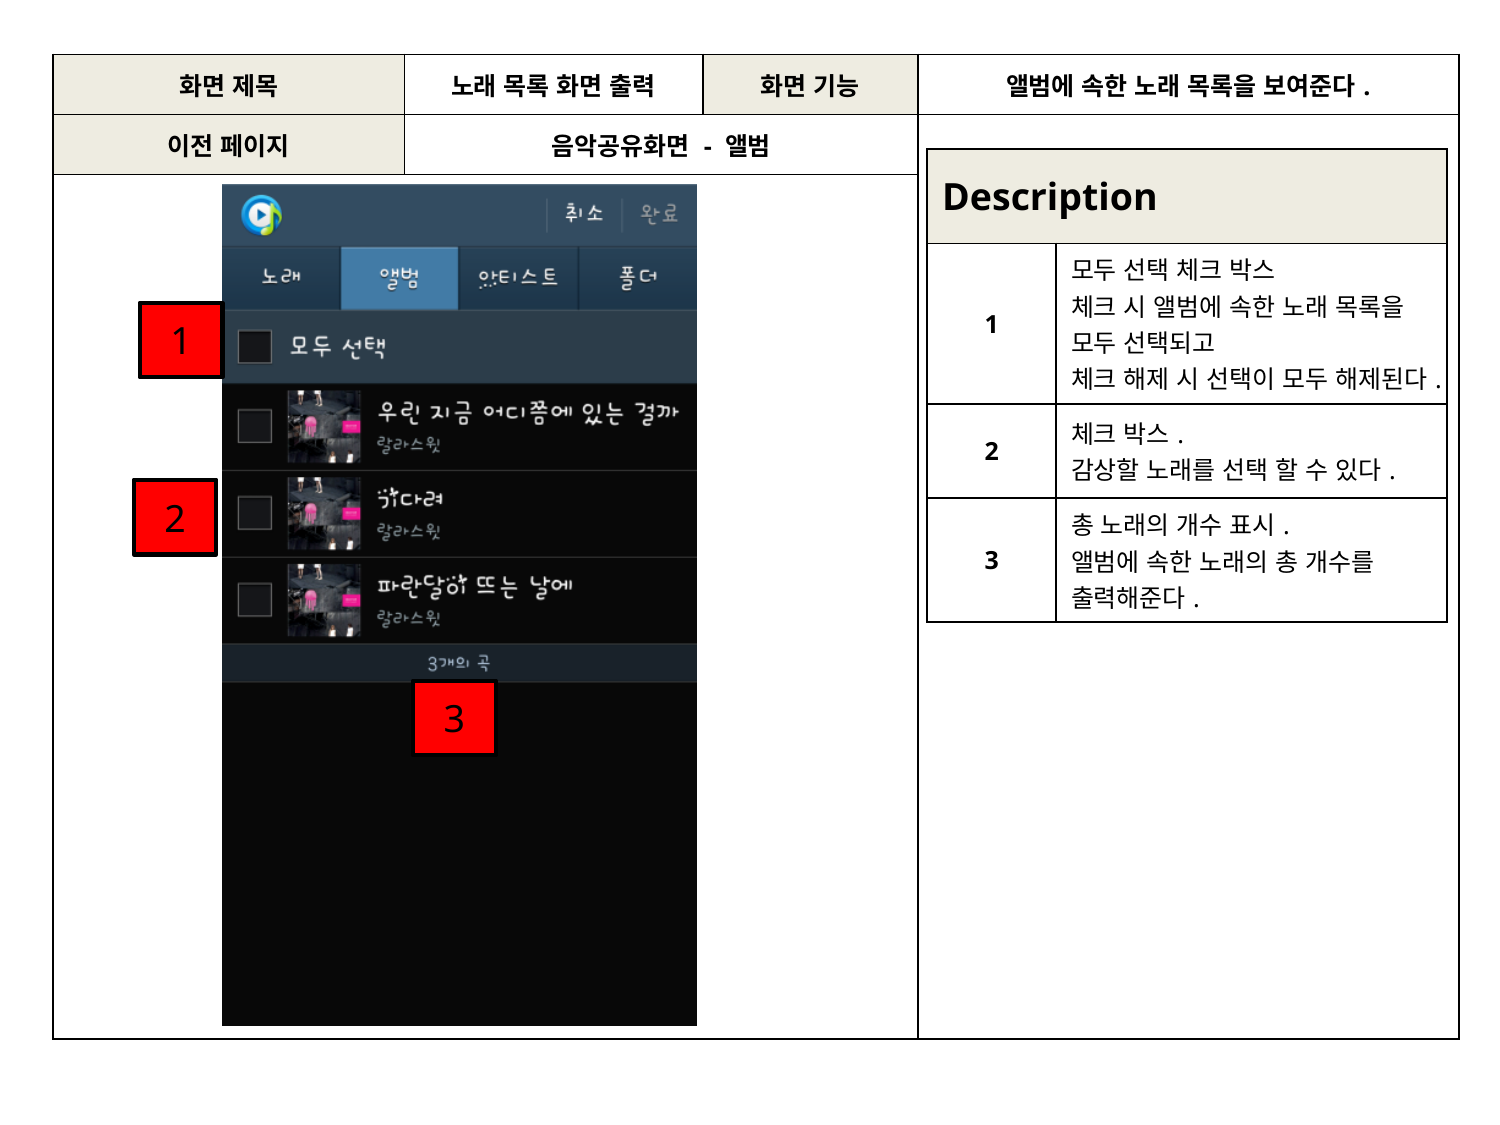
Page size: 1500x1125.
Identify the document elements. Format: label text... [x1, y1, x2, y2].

table_cell 2 [928, 405, 1055, 497]
table_cell 총 노래의 개수 표시. 앨범에 속한 노래의 총 개수를 출력해준다. [1057, 499, 1446, 621]
table_cell 모두 선택 체크 박스 체크 시 앨범에 속한 노래 목록을 모두 선택되고 체크 해제 시 선택이 모두 해제된다. [1057, 244, 1446, 403]
table_cell 1 [928, 244, 1055, 403]
table_header 노래 목록 화면 출력 [405, 55, 702, 114]
table_cell 체크 박스. 감상할 노래를 선택 할 수 있다. [1057, 405, 1446, 497]
picture [222, 184, 697, 1026]
table_header 화면 제목 [54, 55, 404, 114]
text_box 1 [138, 301, 217, 379]
table_cell 이전 페이지 [54, 115, 404, 174]
text_box 2 [132, 478, 217, 557]
table_header 앨범에 속한 노래 목록을 보여준다. [919, 55, 1458, 114]
table_cell 3 [928, 499, 1055, 621]
table_cell 음악공유화면 - 앨범 [405, 115, 917, 174]
table_cell [54, 175, 917, 1038]
table_header Description [928, 150, 1446, 243]
table_cell [919, 115, 1458, 1038]
table_header 화면 기능 [704, 55, 917, 114]
